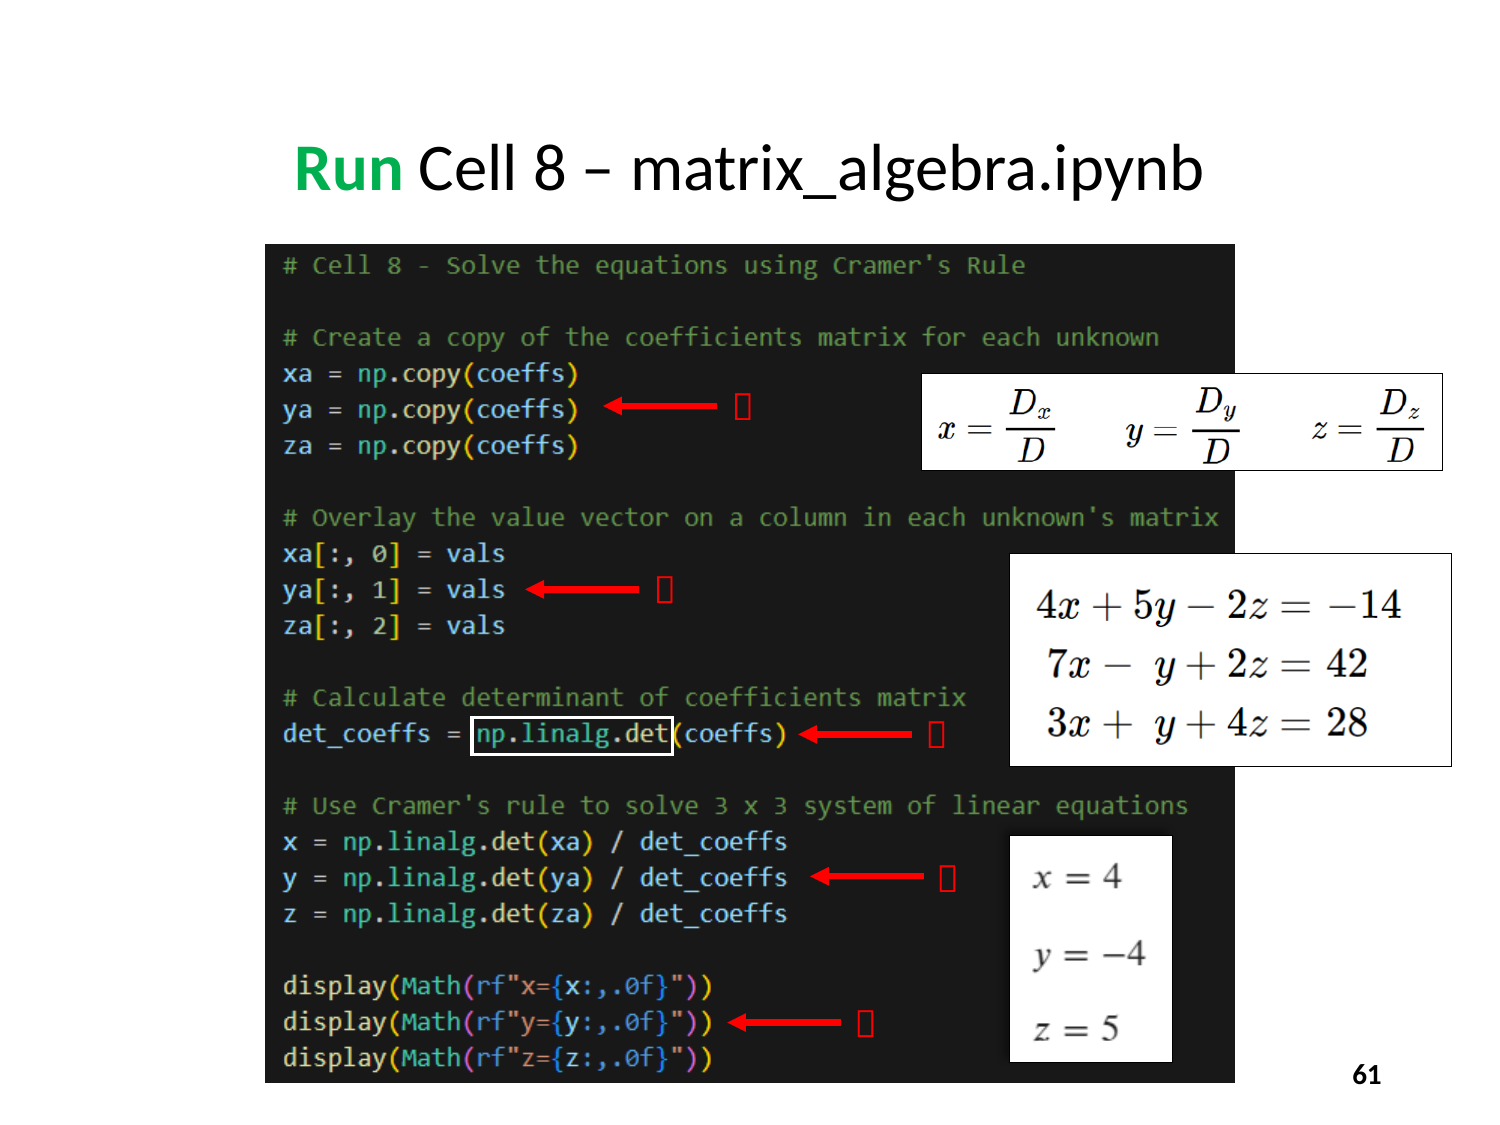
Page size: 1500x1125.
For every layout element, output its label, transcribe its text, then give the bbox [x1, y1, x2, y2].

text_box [798, 704, 974, 765]
slide_number 61 [1059, 1042, 1397, 1103]
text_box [809, 847, 985, 909]
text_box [727, 992, 903, 1054]
picture [265, 244, 1452, 1083]
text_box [525, 558, 702, 620]
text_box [603, 375, 780, 437]
title Run Cell 8 – matrix_algebra.ipynb [103, 59, 1397, 278]
